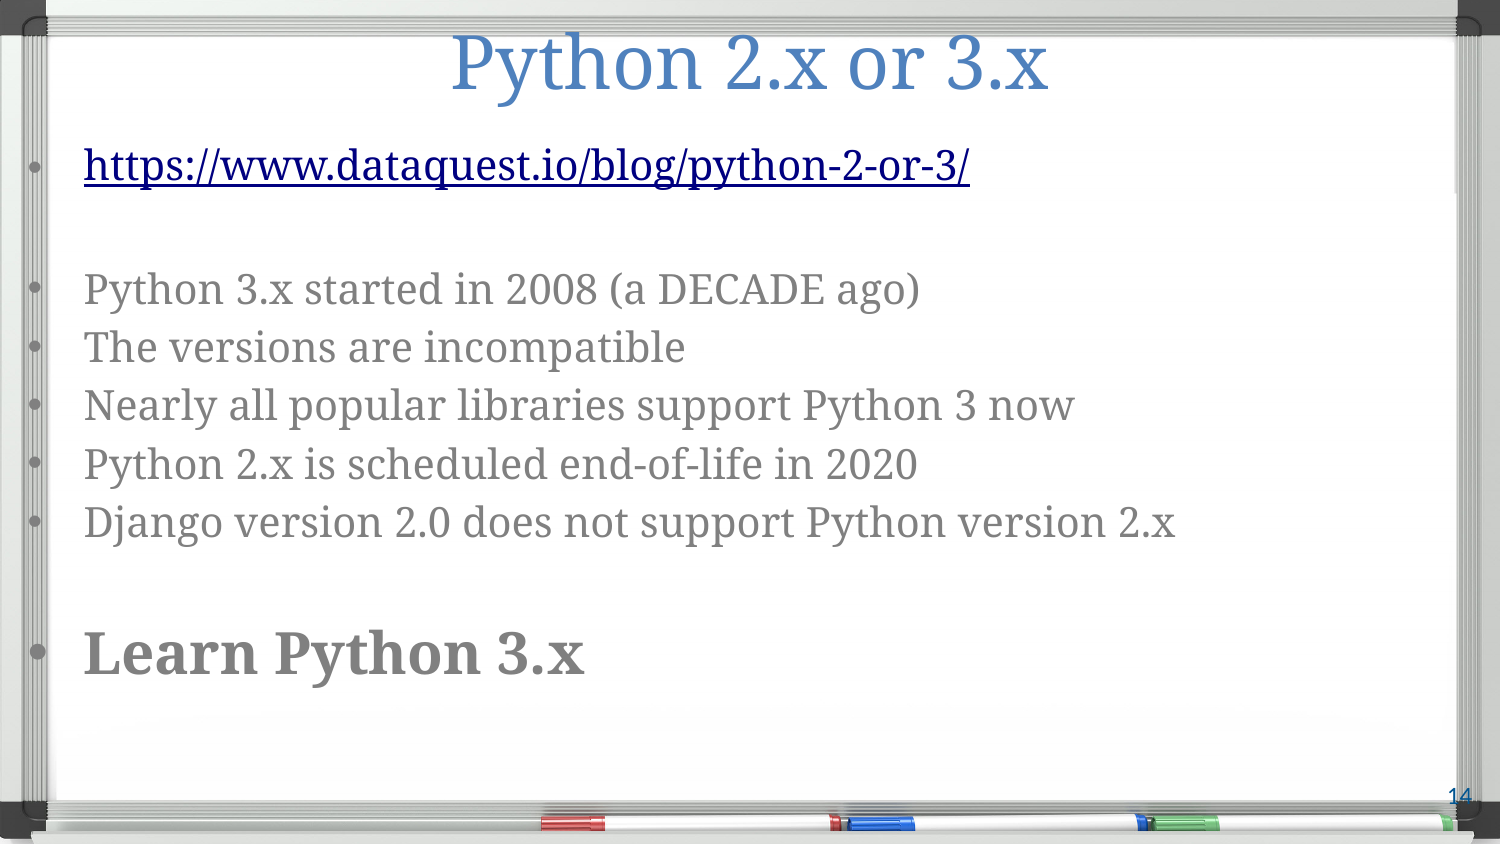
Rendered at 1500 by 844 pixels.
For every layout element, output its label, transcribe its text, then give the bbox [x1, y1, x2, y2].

picture [0, 0, 1500, 844]
list https://www.dataquest.io/blog/python-2-or-3/ Python 3.x started in 2008 (a DECADE ago) The versions are incompatible Nearly all popular libraries support Python 3 now Python 2.x is scheduled end-of-life in 2020 Django version 2.0 does not support Python version 2.x Learn Python 3.x [12, 131, 1488, 772]
slide_number 14 [1387, 771, 1488, 817]
title Python 2.x or 3.x [12, 9, 1488, 110]
